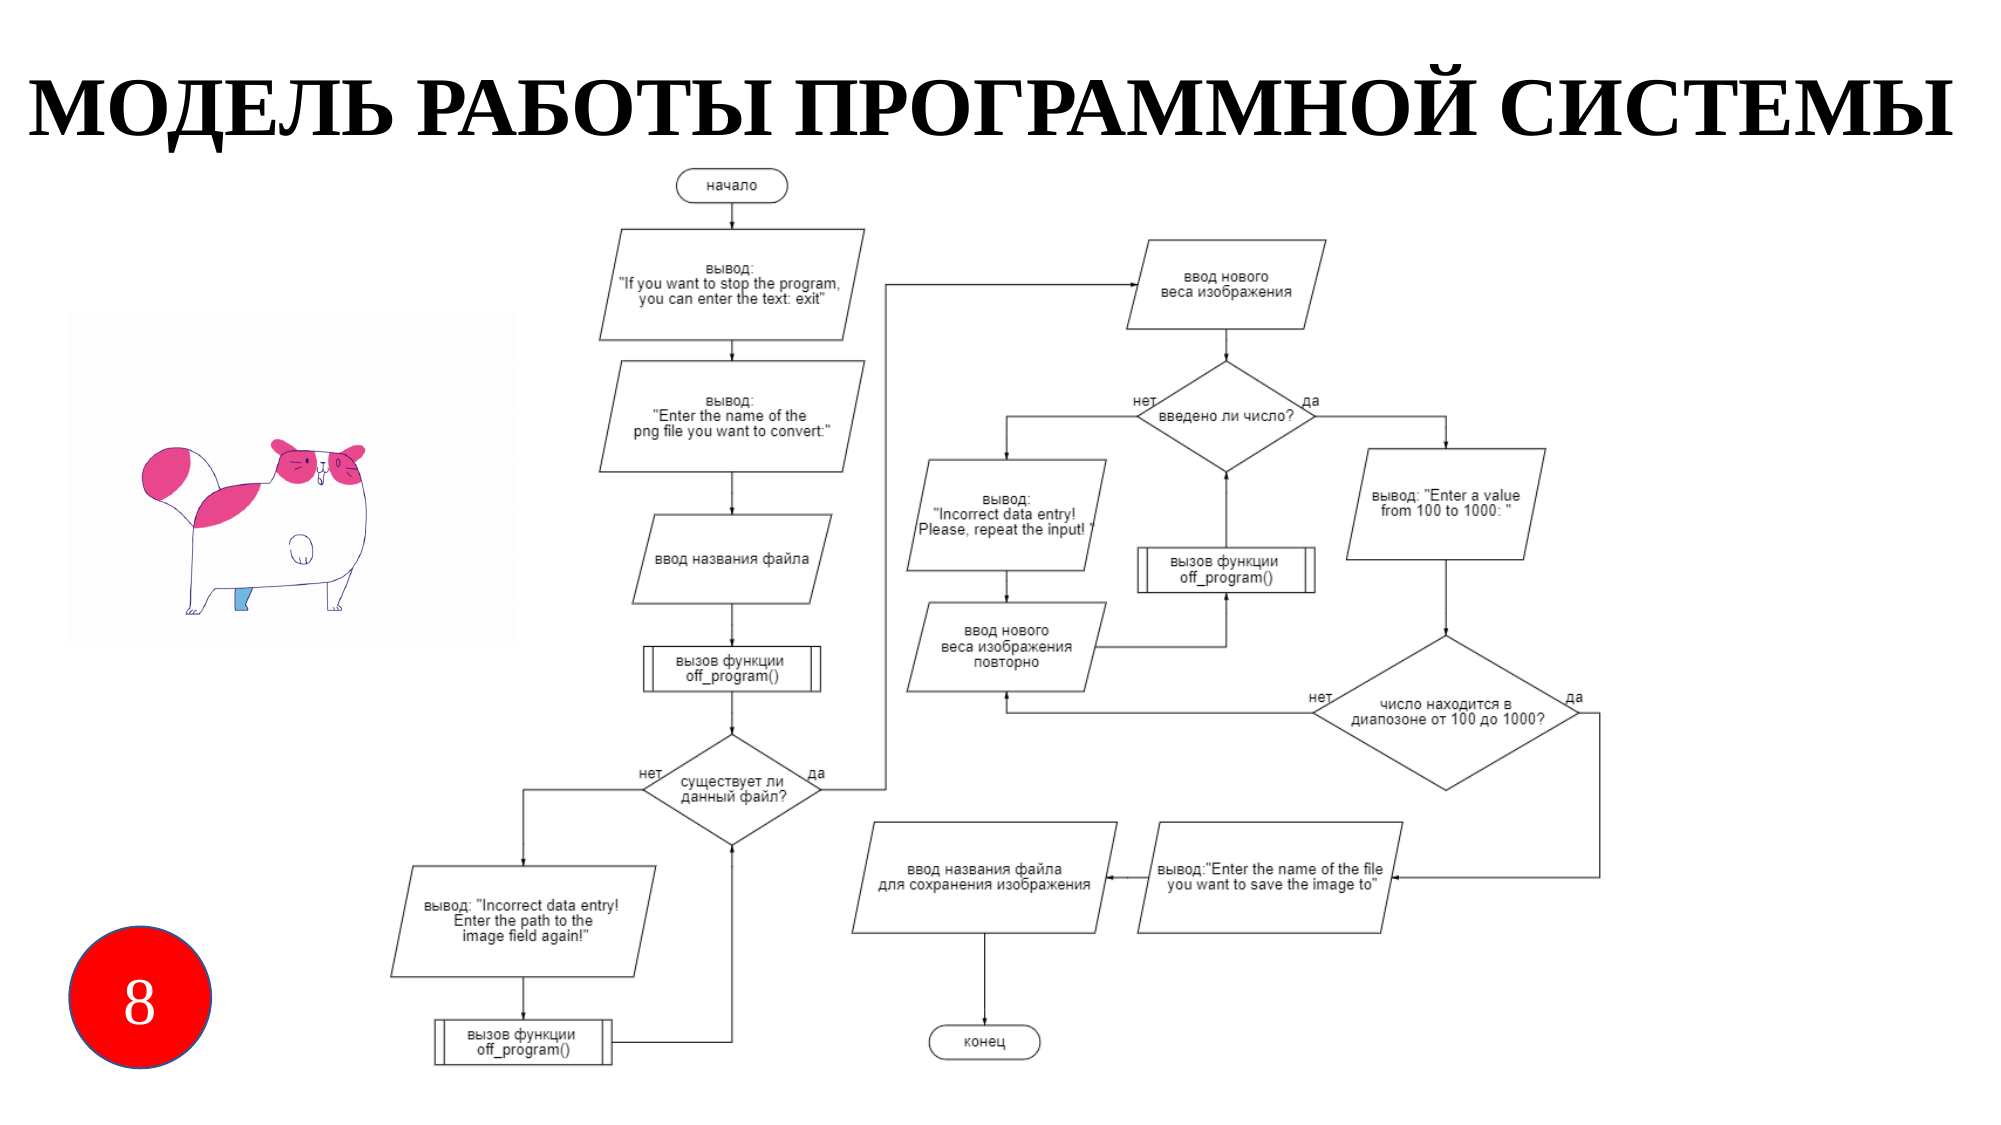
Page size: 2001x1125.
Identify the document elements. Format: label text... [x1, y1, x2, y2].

title Модель работы программной системы [13, 29, 1987, 189]
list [348, 154, 1652, 1084]
text_box 8 [68, 925, 213, 1070]
picture [69, 312, 515, 647]
